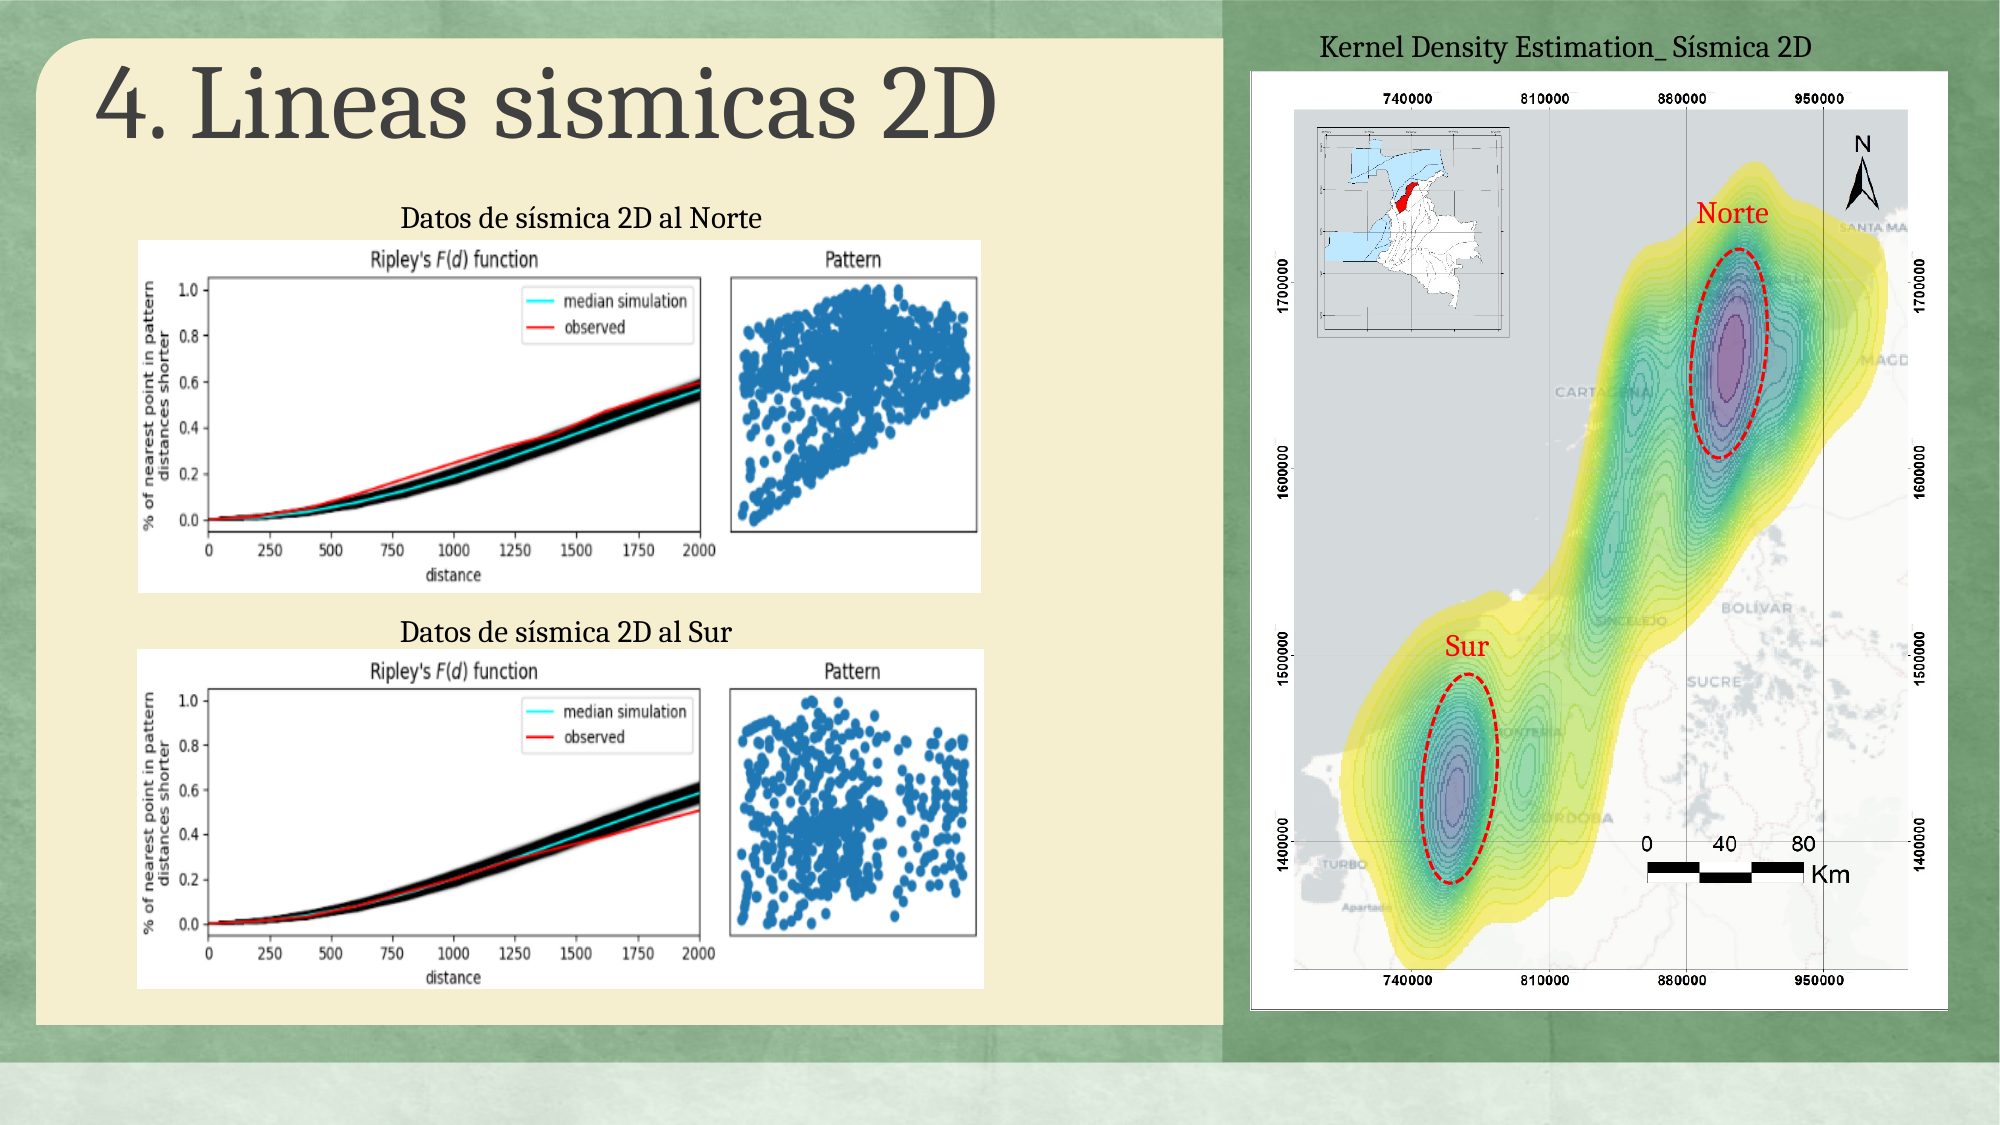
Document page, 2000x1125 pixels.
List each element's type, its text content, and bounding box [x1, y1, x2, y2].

title 4. Lineas sismicas 2D [80, 19, 1244, 170]
text_box Datos de sísmica 2D al Norte [385, 182, 892, 238]
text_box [1249, 0, 1948, 1011]
text_box Datos de sísmica 2D al Sur [385, 601, 892, 647]
picture [137, 239, 989, 593]
picture [136, 648, 1001, 989]
